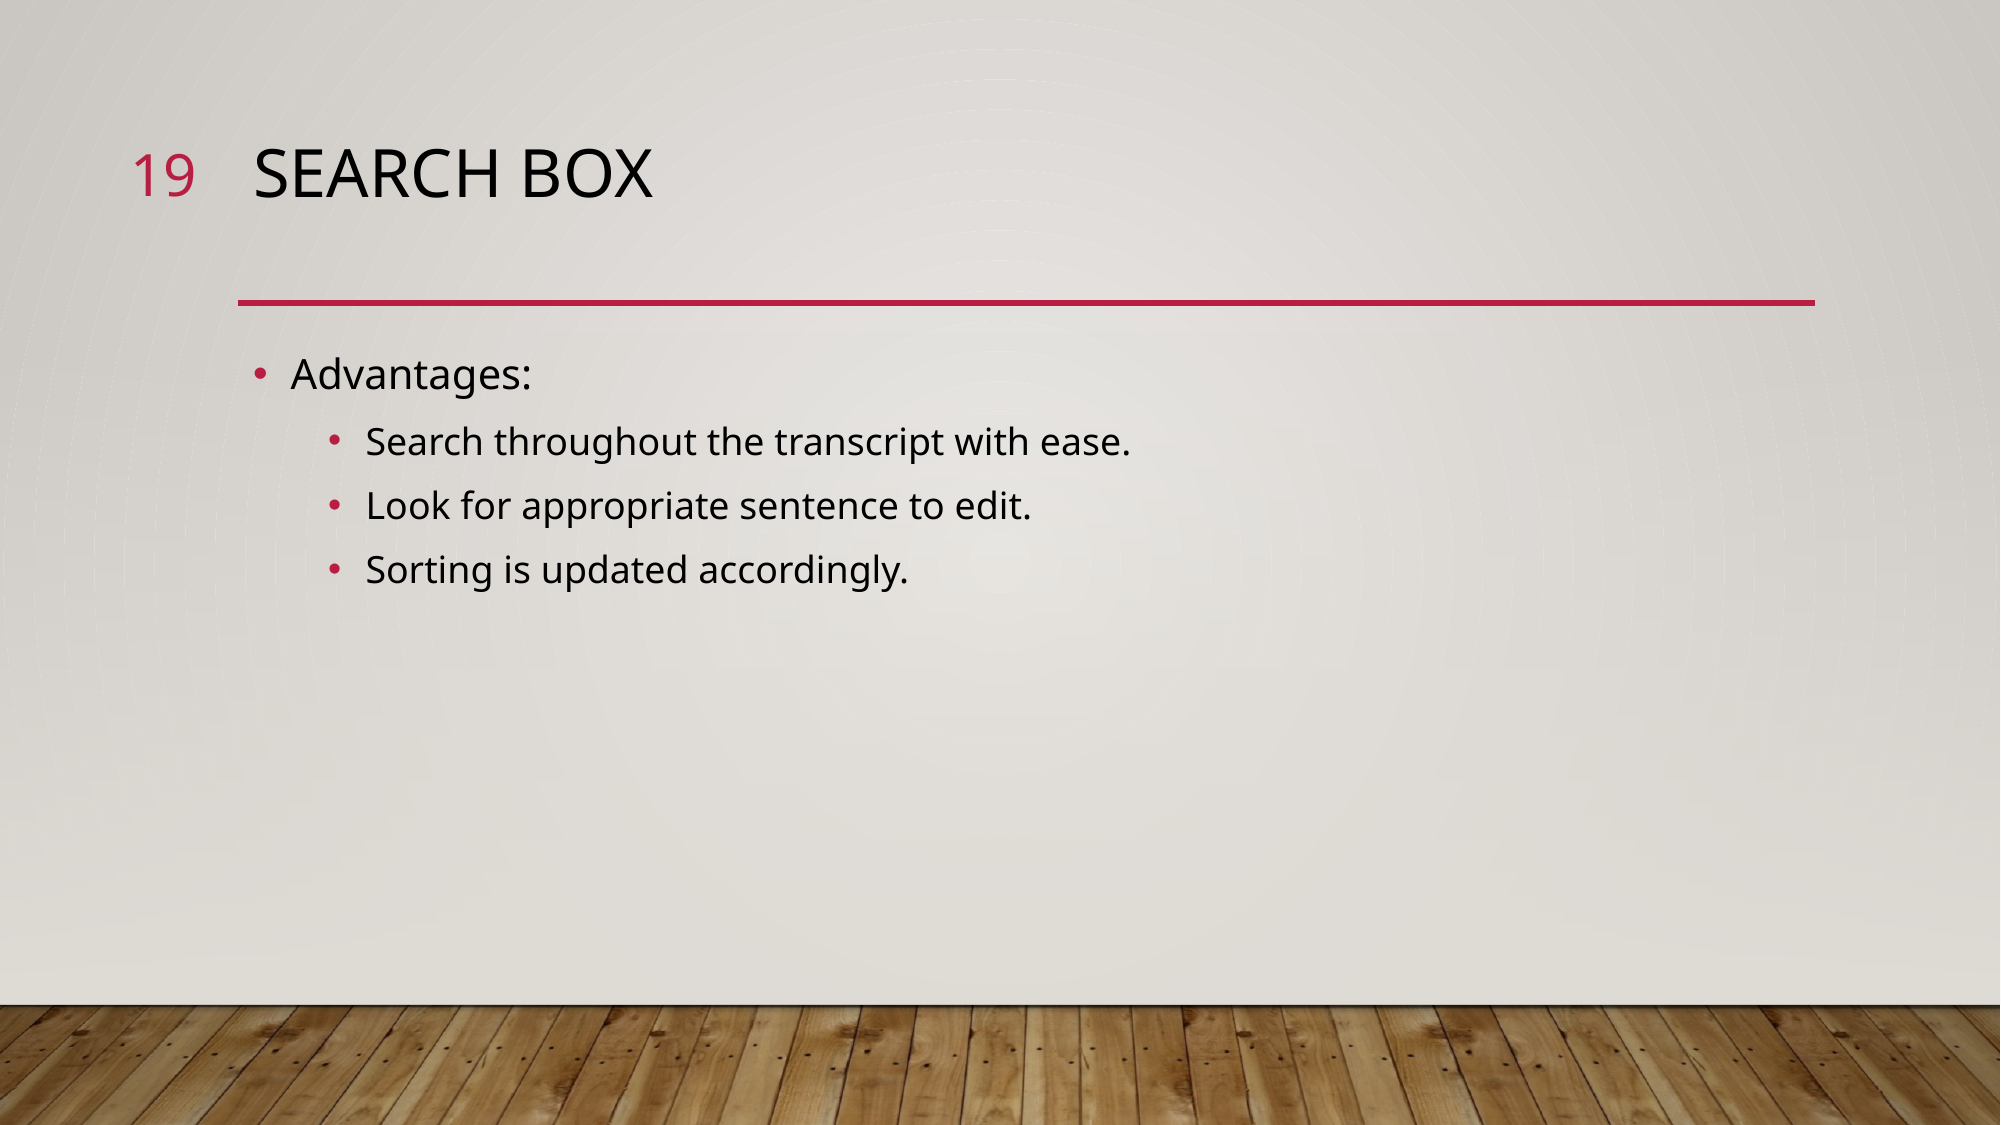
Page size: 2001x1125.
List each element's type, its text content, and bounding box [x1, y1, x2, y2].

picture [0, 1005, 2000, 1125]
list Advantages: Search throughout the transcript with ease. Look for appropriate sentence to edit. Sorting is updated accordingly. [238, 330, 1814, 897]
slide_number 18 [78, 131, 212, 214]
title SEARCH BOX [238, 131, 1814, 305]
